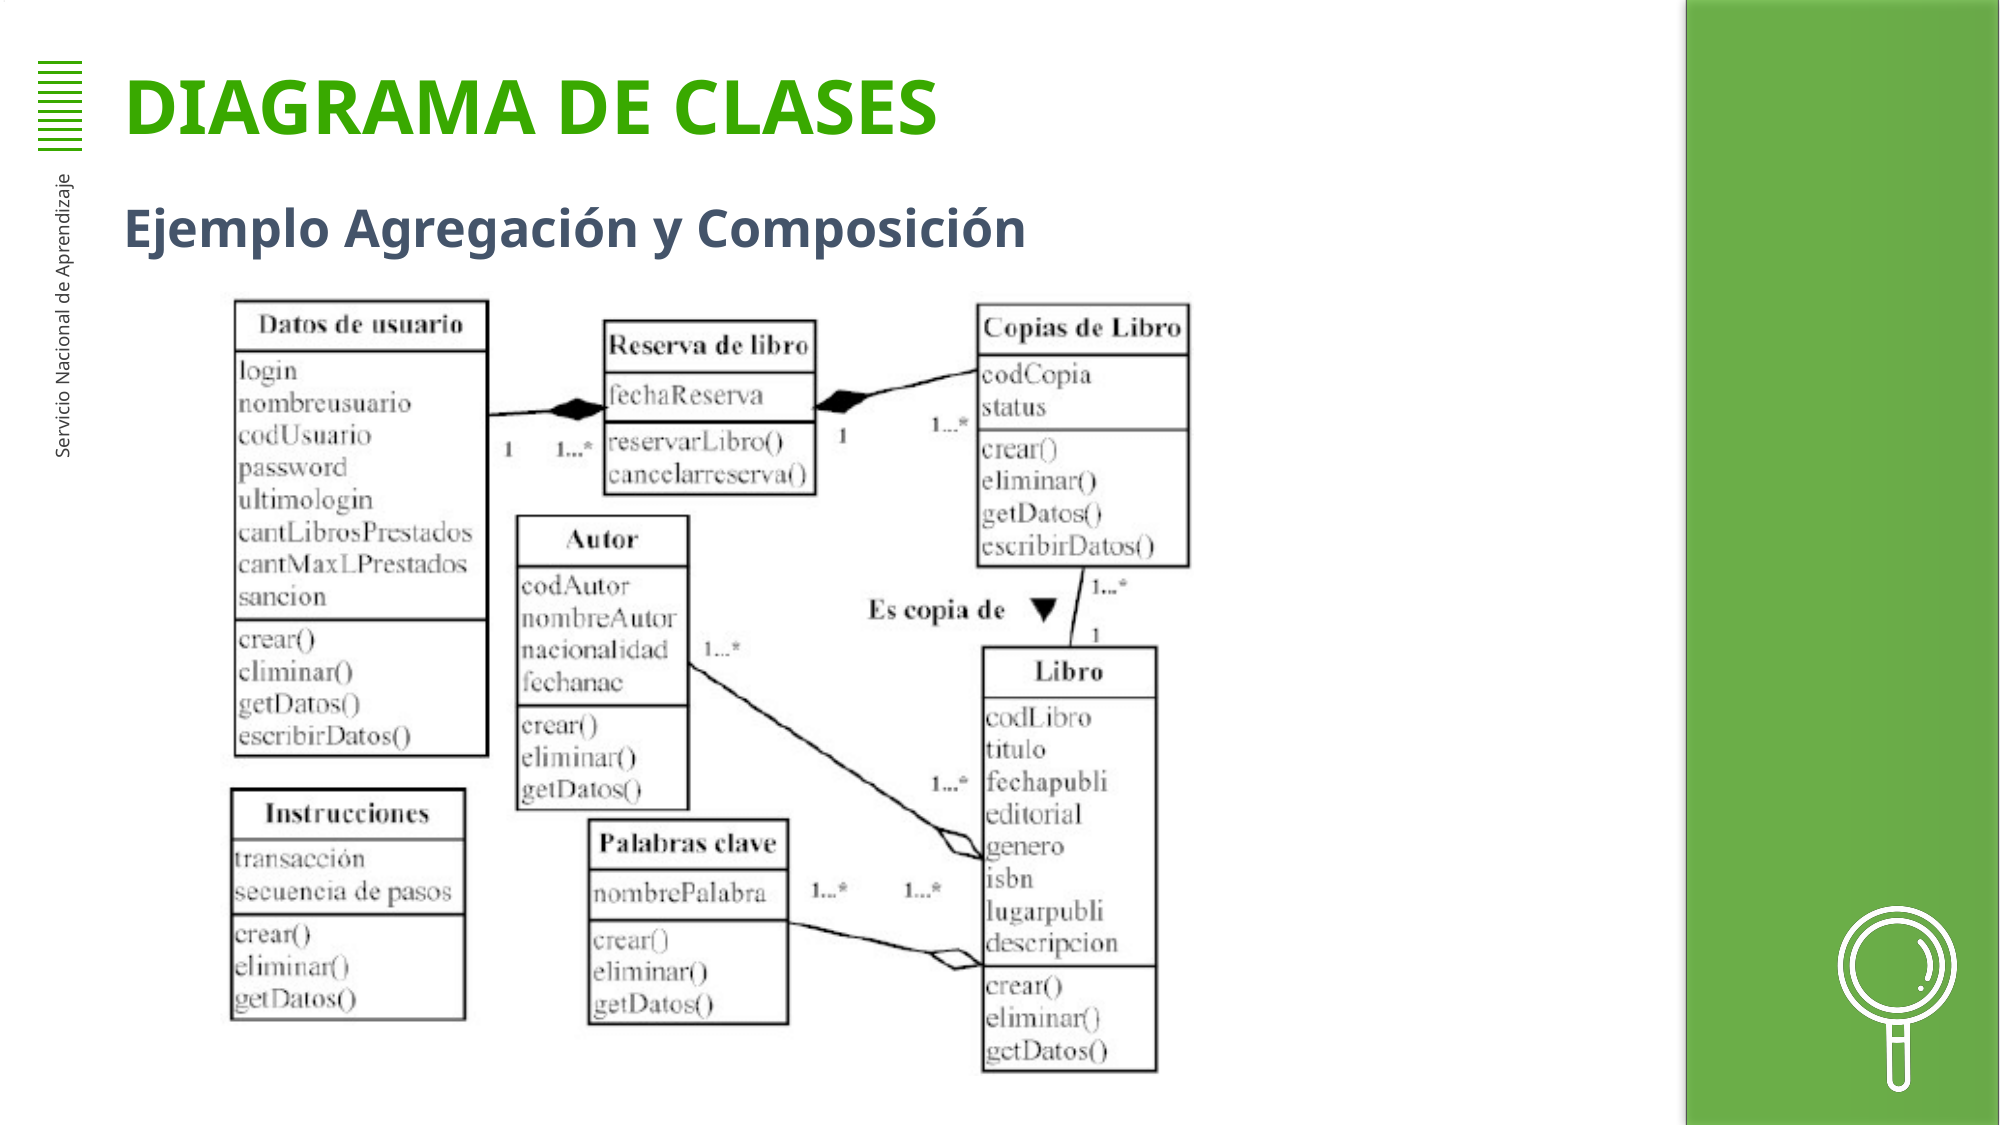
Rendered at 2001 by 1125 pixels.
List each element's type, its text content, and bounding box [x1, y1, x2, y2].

text_box Servicio Nacional de Aprendizaje [43, 158, 81, 485]
picture [1789, 882, 2000, 1097]
text_box [1685, 0, 1999, 1125]
text_box DIAGRAMA DE CLASES [108, 52, 1660, 420]
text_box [38, 62, 83, 150]
text_box Ejemplo Agregación y Composición [108, 187, 1659, 453]
picture [218, 290, 1194, 1076]
